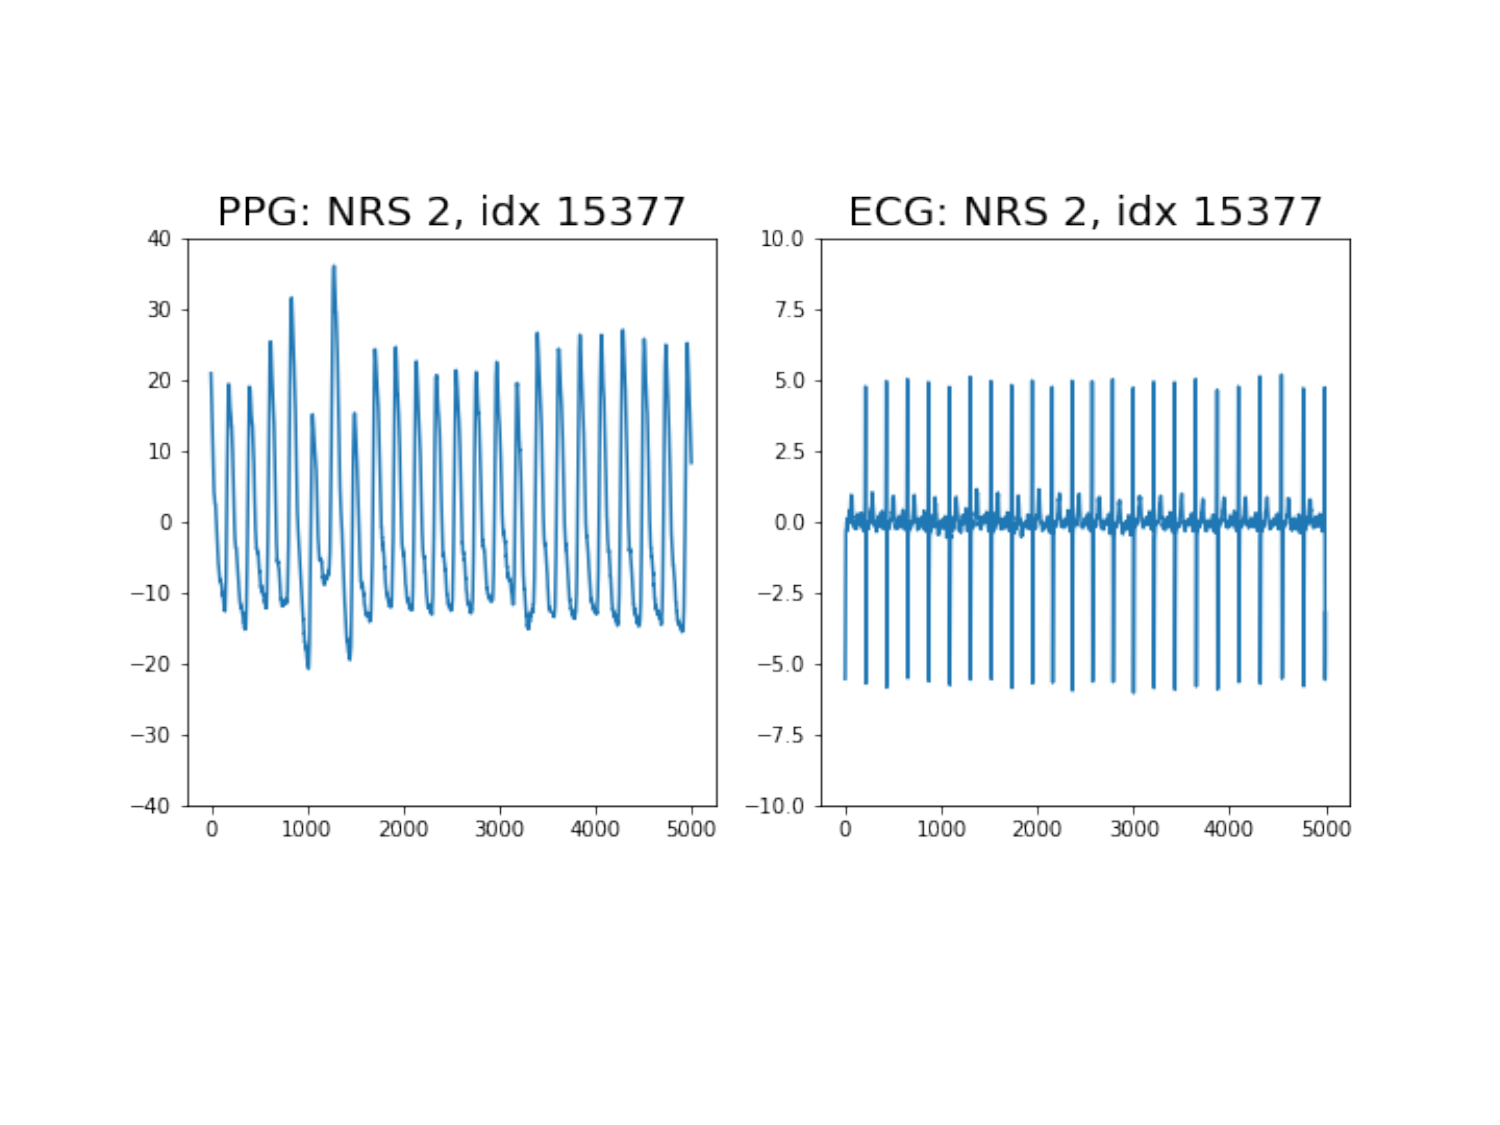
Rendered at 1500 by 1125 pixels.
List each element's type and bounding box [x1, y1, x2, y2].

picture [0, 149, 1500, 901]
